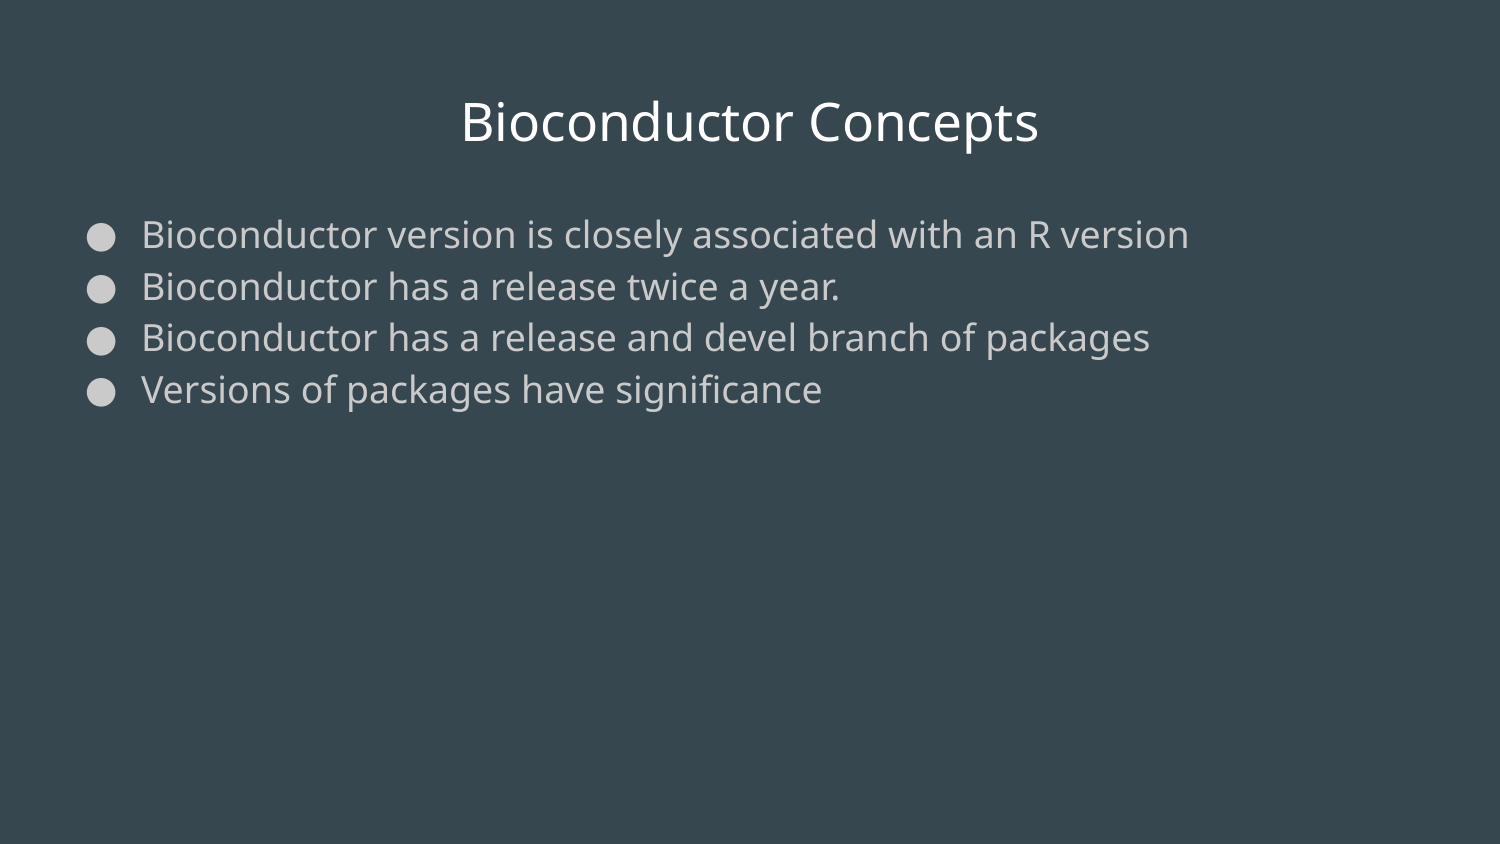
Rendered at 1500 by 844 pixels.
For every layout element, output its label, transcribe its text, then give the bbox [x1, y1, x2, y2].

list Bioconductor version is closely associated with an R version Bioconductor has a release twice a year. Bioconductor has a release and devel branch of packages Versions of packages have significance [51, 189, 1449, 750]
title Bioconductor Concepts [51, 72, 1449, 167]
